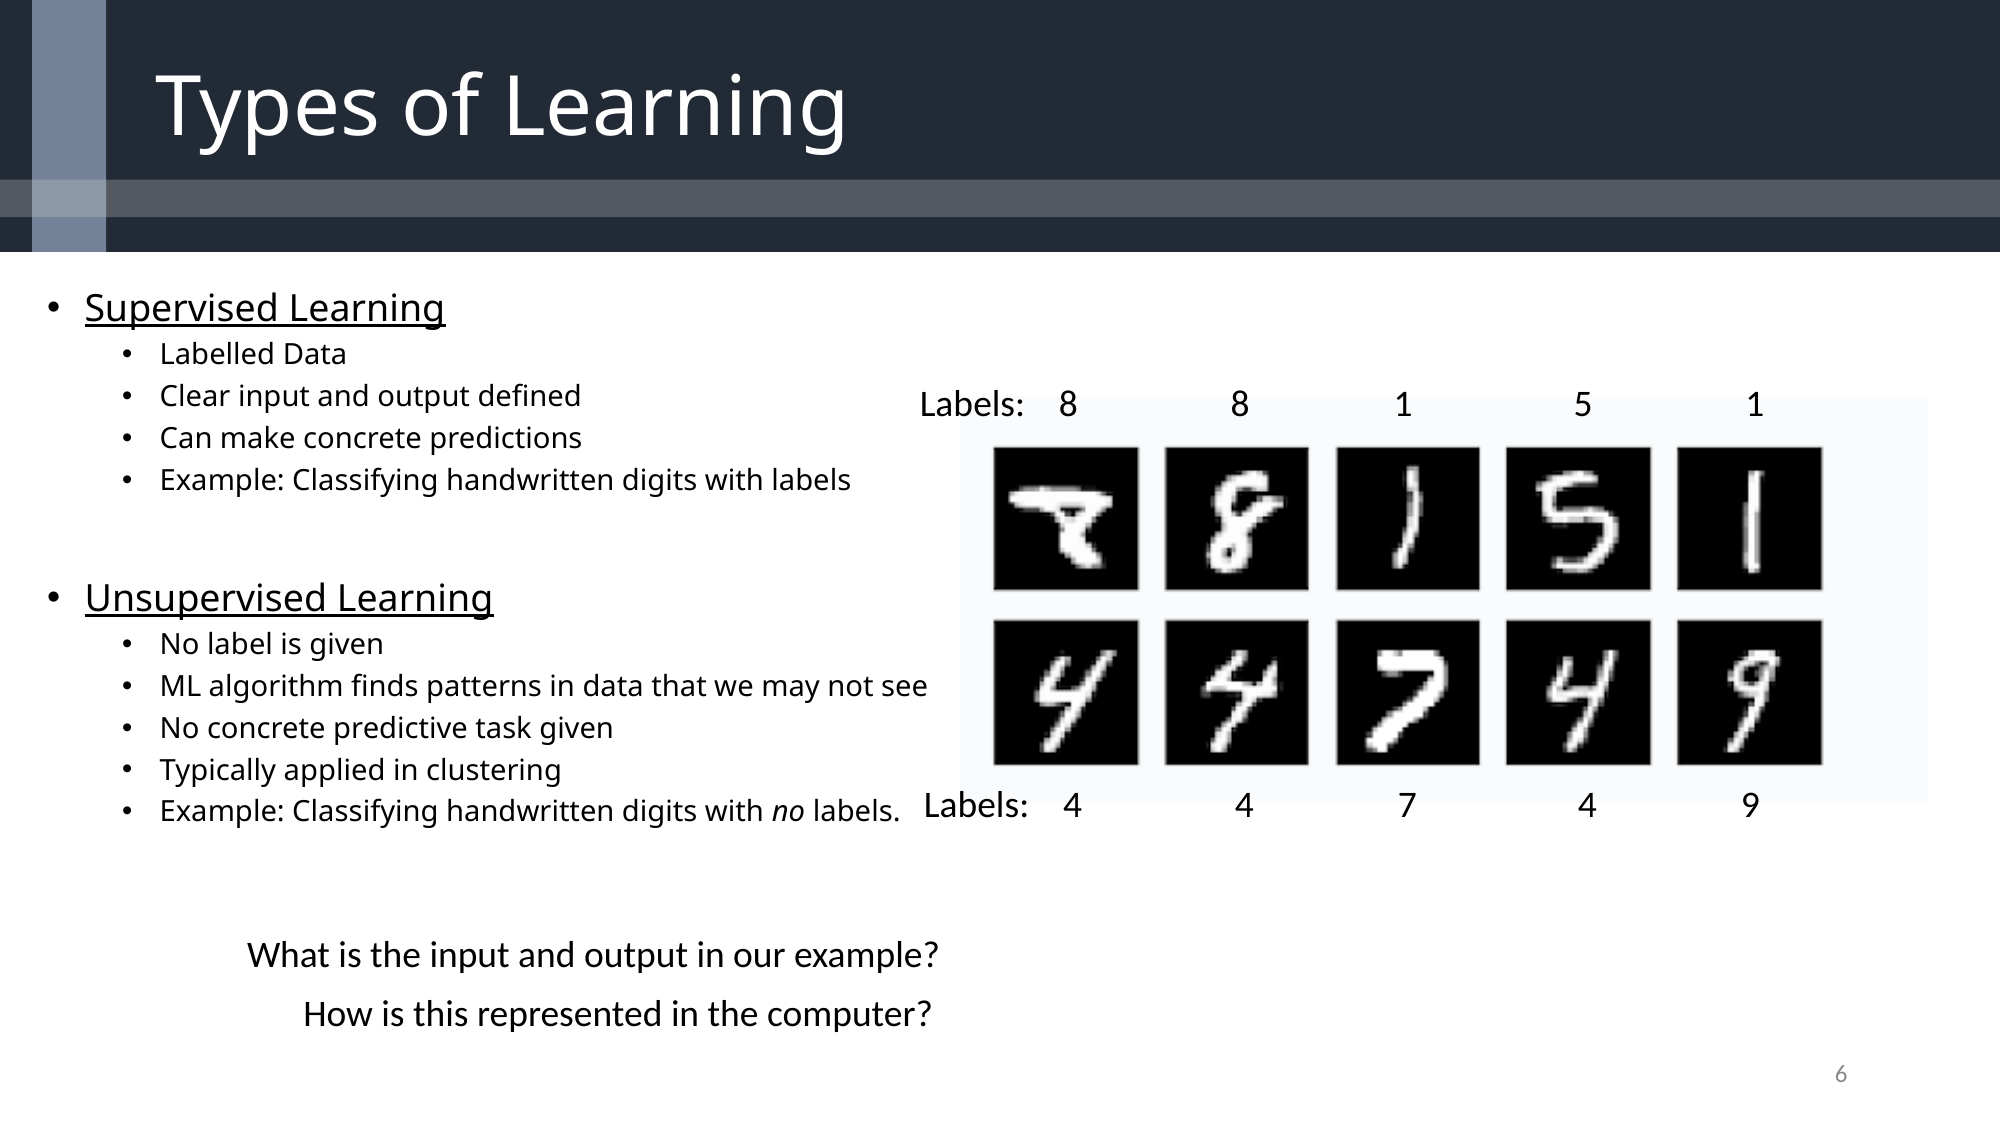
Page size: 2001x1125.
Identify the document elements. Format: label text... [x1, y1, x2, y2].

text_box [0, 178, 2000, 218]
list Supervised Learning Labelled Data Clear input and output defined Can make concrete predictions Example: Classifying handwritten digits with labels Unsupervised Learning No label is given ML algorithm finds patterns in data that we may not see No concrete predictive task given Typically applied in clustering Example: Classifying handwritten digits with no labels. [32, 281, 1977, 1073]
text_box [0, 0, 31, 178]
slide_number 6 [1412, 1042, 1863, 1103]
text_box [107, 218, 2000, 253]
text_box Labels: 8 8 1 5 1 [905, 371, 1782, 432]
text_box [0, 218, 31, 253]
text_box [107, 0, 2000, 178]
text_box Labels: 4 4 7 4 9 [909, 772, 1777, 833]
picture [960, 396, 1928, 804]
text_box How is this represented in the computer? [288, 982, 950, 1042]
text_box [31, 0, 107, 178]
text_box [31, 218, 107, 253]
title Types of Learning [140, 29, 1928, 178]
text_box What is the input and output in our example? [232, 922, 956, 983]
